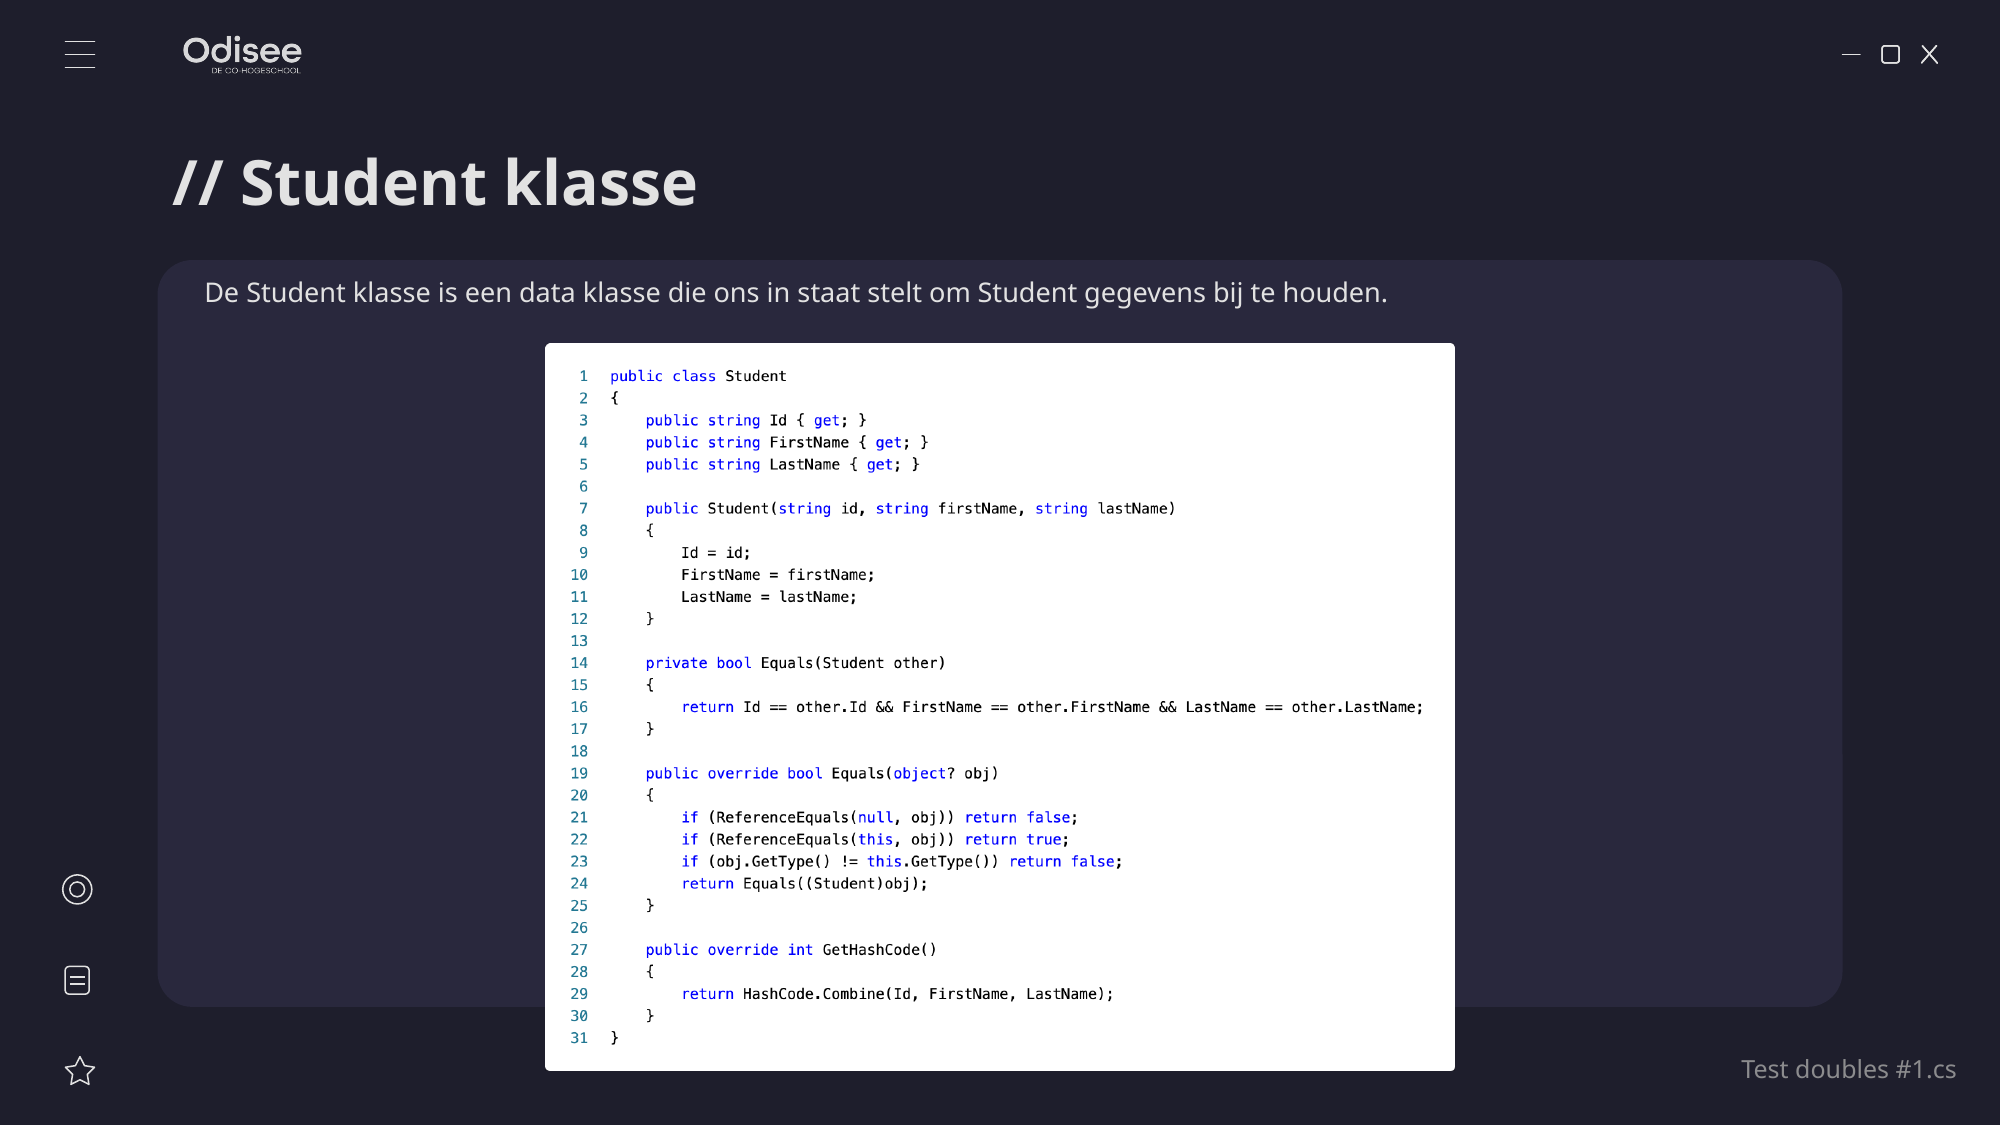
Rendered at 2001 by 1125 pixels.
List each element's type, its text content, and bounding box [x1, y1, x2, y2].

picture [157, 10, 328, 99]
list De Student klasse is een data klasse die ons in staat stelt om Student gegevens bij te houden. [157, 260, 1843, 1000]
footer Test doubles #1.cs [1506, 1040, 1973, 1101]
title // Student klasse [157, 118, 1843, 244]
picture [545, 343, 1455, 1071]
